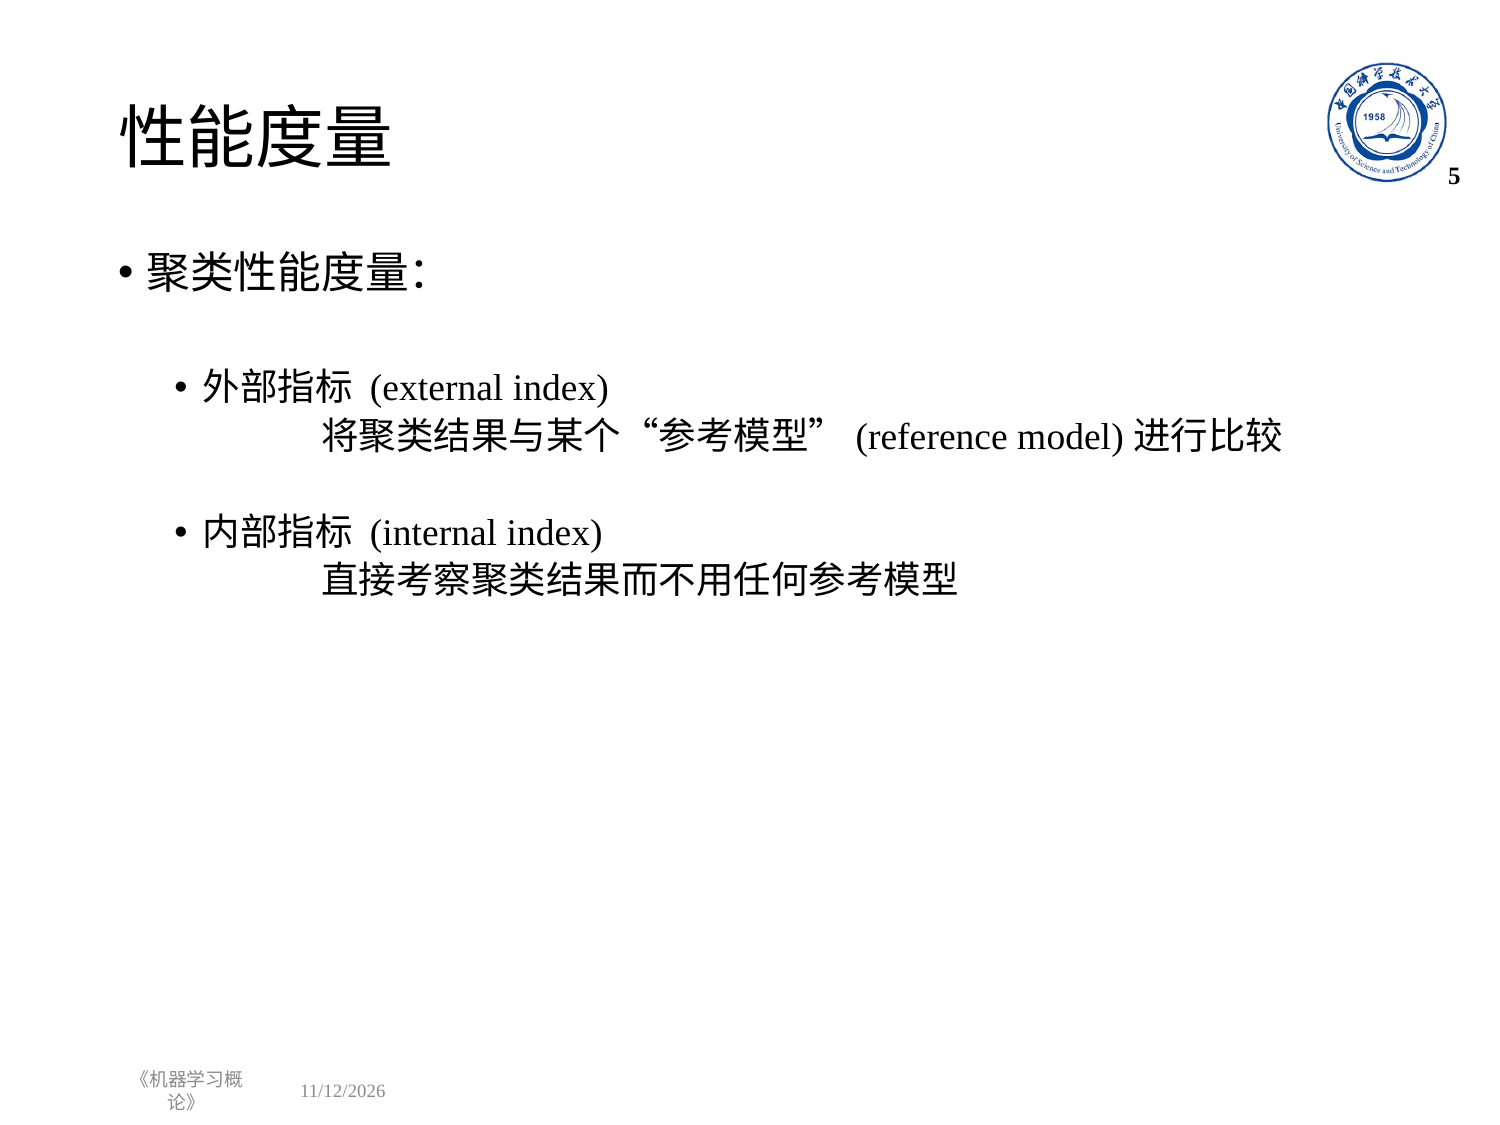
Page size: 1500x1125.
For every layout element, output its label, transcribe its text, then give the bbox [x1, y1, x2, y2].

footer 《机器学习概论》 [104, 1068, 270, 1113]
title 性能度量 [103, 59, 1397, 221]
picture [1397, 59, 1450, 144]
list 聚类性能度量： 外部指标 (external index) 将聚类结果与某个“参考模型”(reference model)进行比较 内部指标 (internal index) 直接考察聚类结果而不用任何参考模型 [103, 243, 1397, 1053]
slide_number 5 [1372, 144, 1476, 205]
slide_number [285, 1068, 422, 1113]
